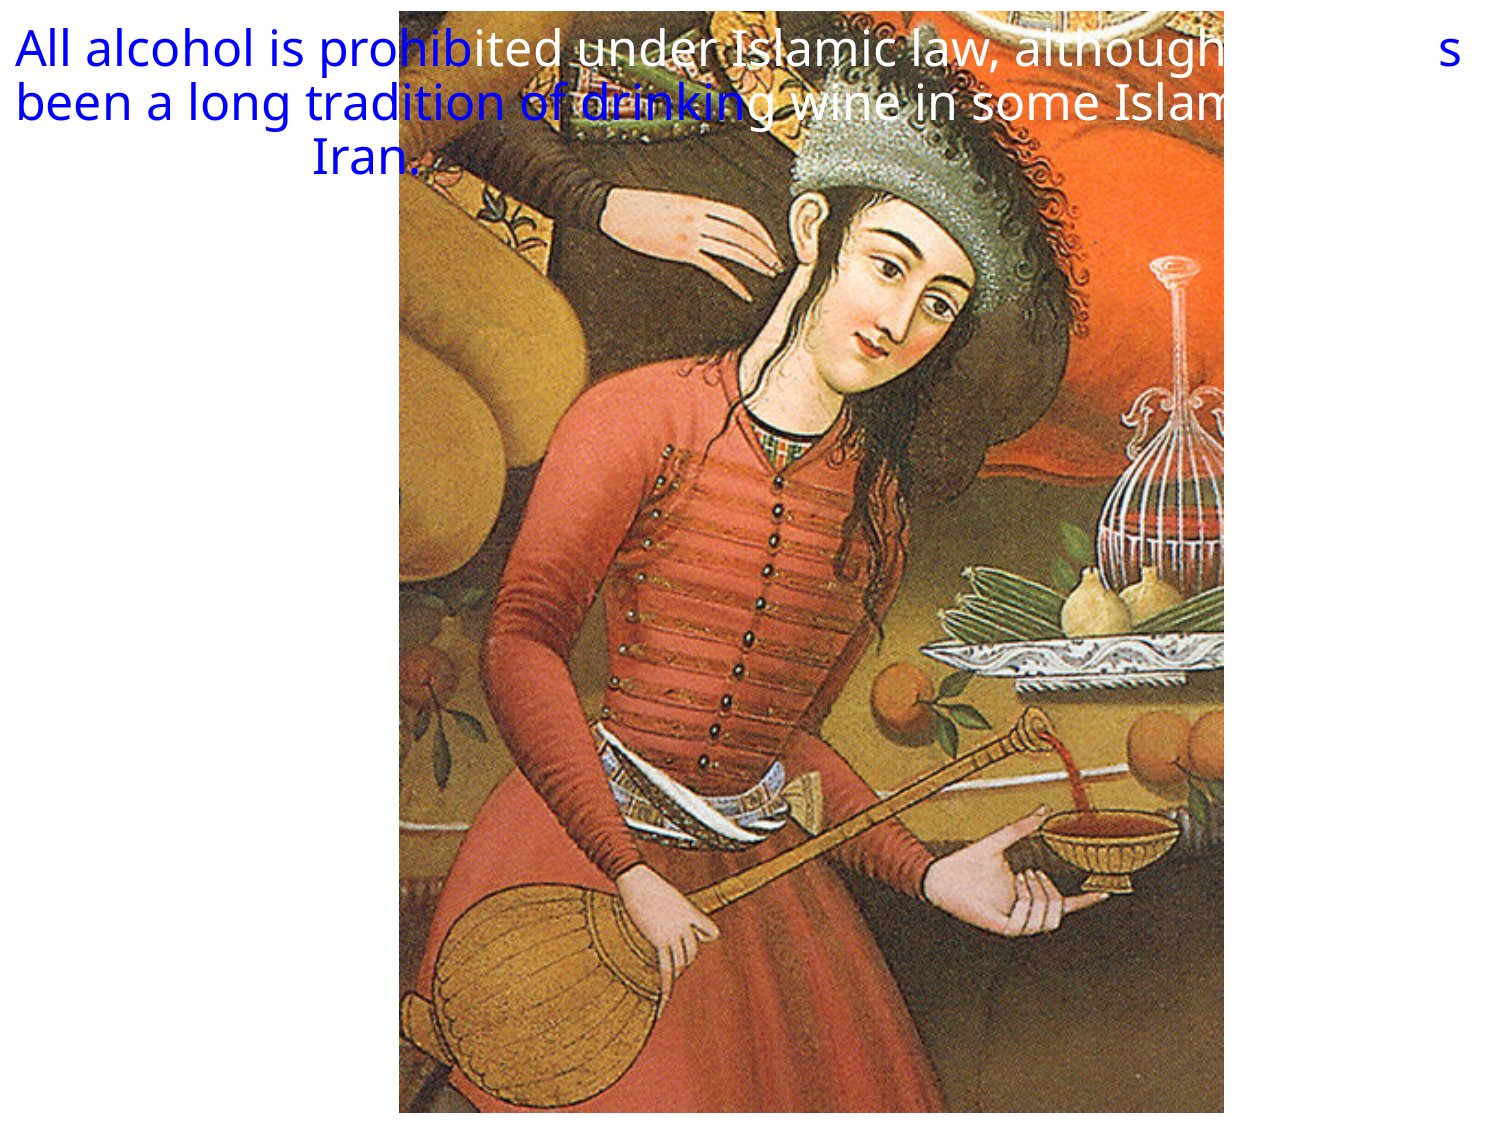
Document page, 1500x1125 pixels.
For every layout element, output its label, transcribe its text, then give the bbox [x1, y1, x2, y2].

picture [399, 11, 1224, 1113]
title All alcohol is prohibited under Islamic law, although there has been a long tradition of drinking wine in some Islamic areas, especially in Iran. [0, 0, 1500, 214]
